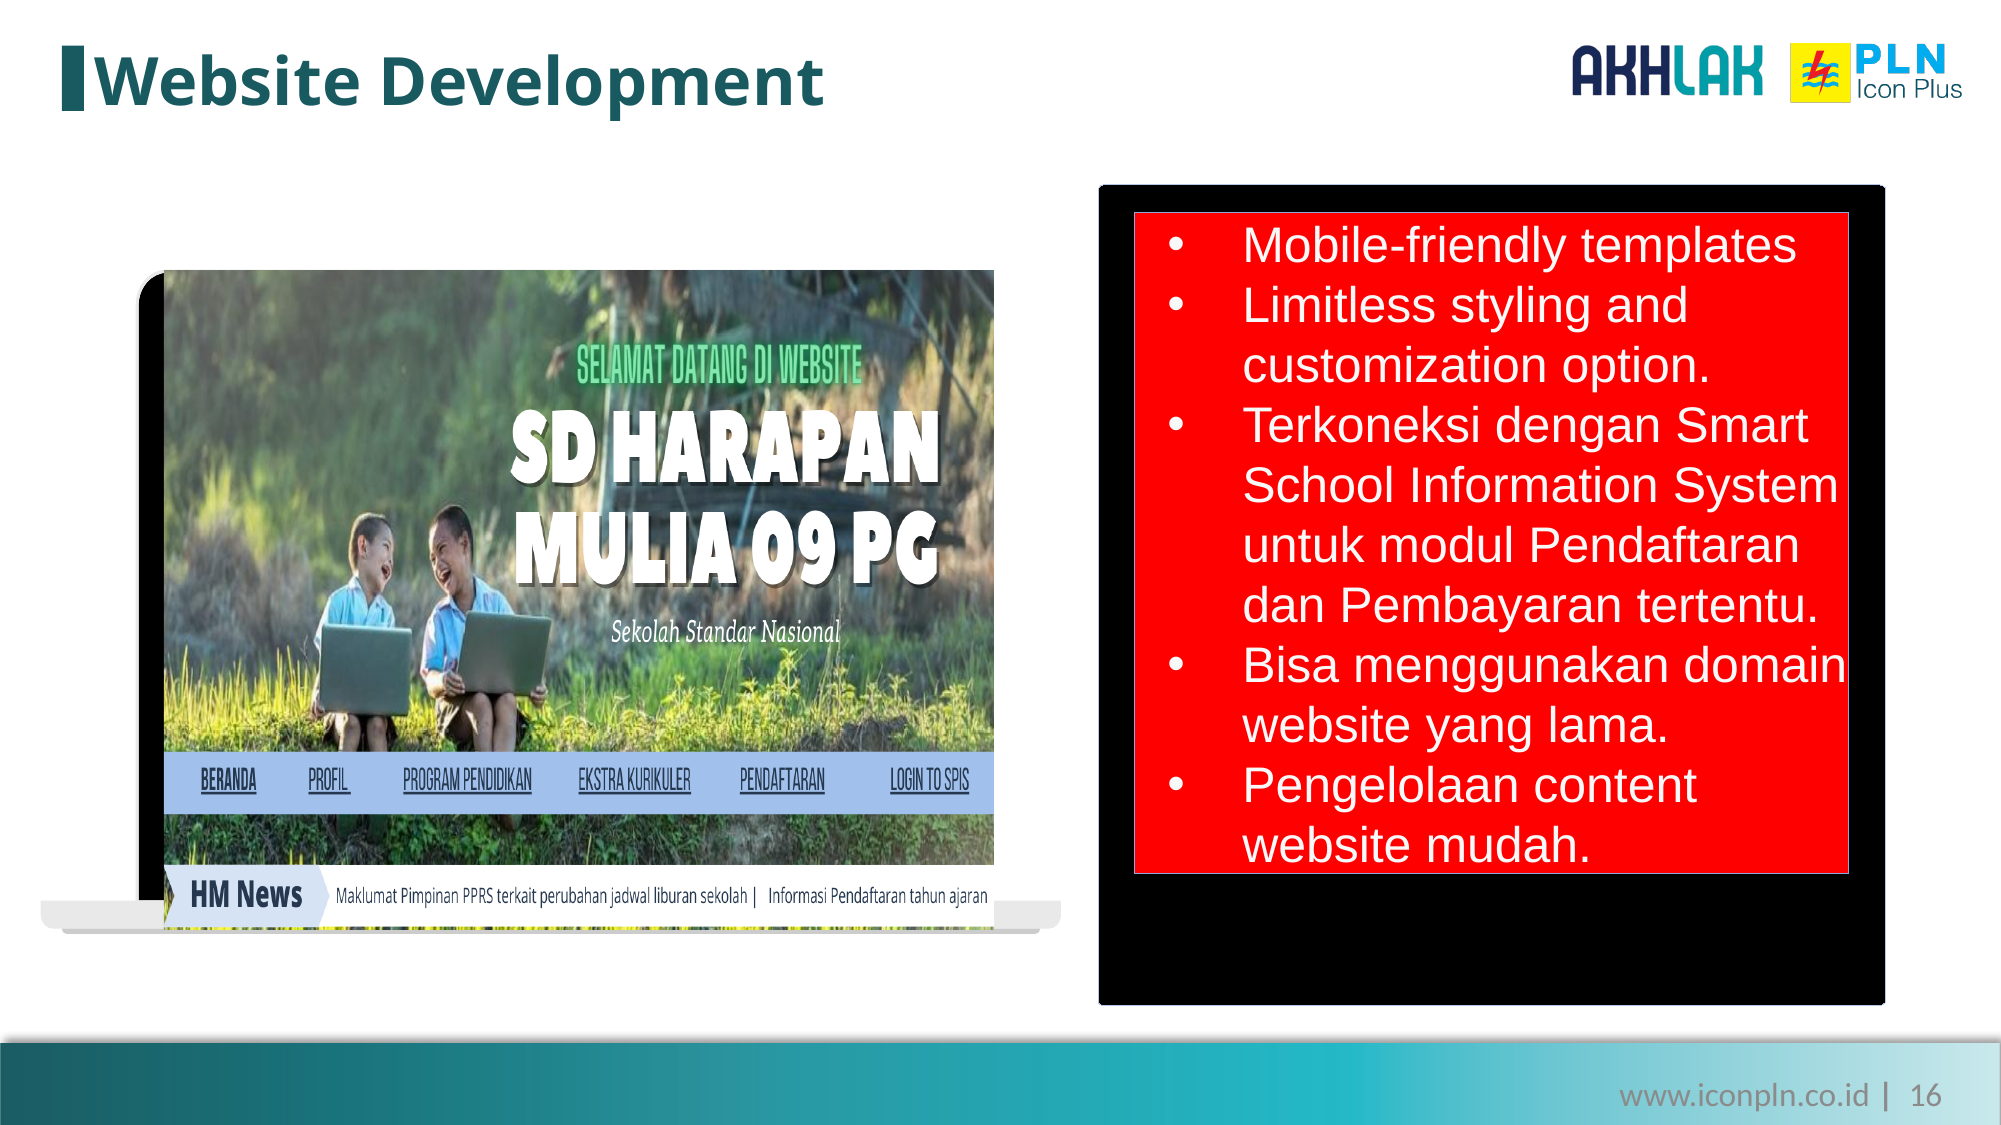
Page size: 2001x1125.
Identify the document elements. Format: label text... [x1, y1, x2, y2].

slide_number www.iconpln.co.id | 16 [1507, 1063, 1958, 1123]
text_box Website Development [79, 40, 1098, 128]
picture [1560, 6, 1775, 128]
picture [0, 1043, 2000, 1125]
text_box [1097, 184, 1886, 1006]
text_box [40, 269, 1061, 934]
picture [1776, 37, 1976, 109]
